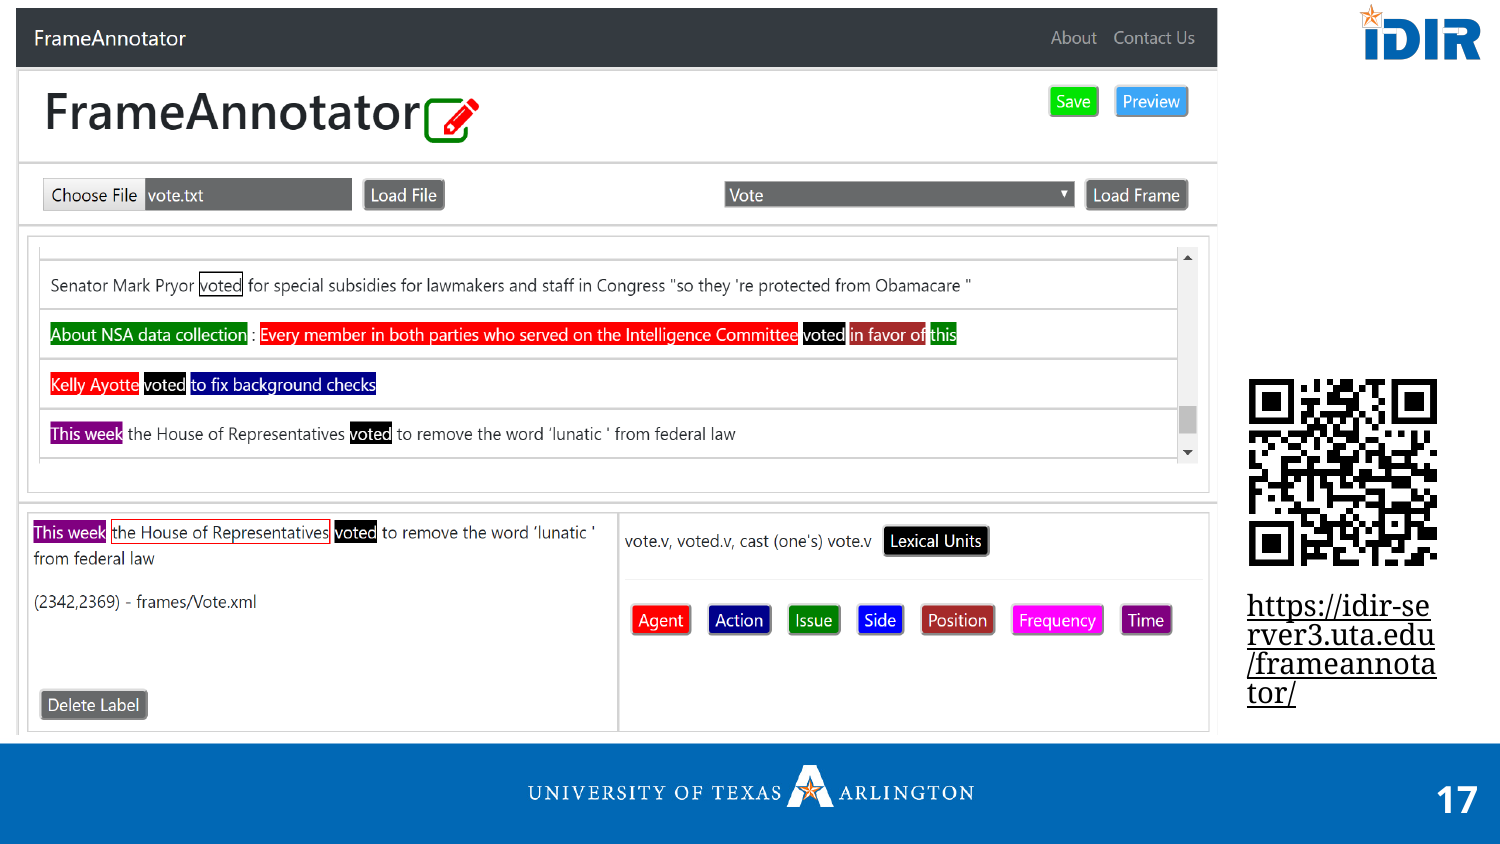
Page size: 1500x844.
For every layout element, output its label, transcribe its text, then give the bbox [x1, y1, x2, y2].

slide_number 17 [1143, 768, 1494, 827]
text_box https://idir-server3.uta.edu/frameannotator/ [1232, 579, 1453, 670]
picture [0, 0, 1500, 844]
